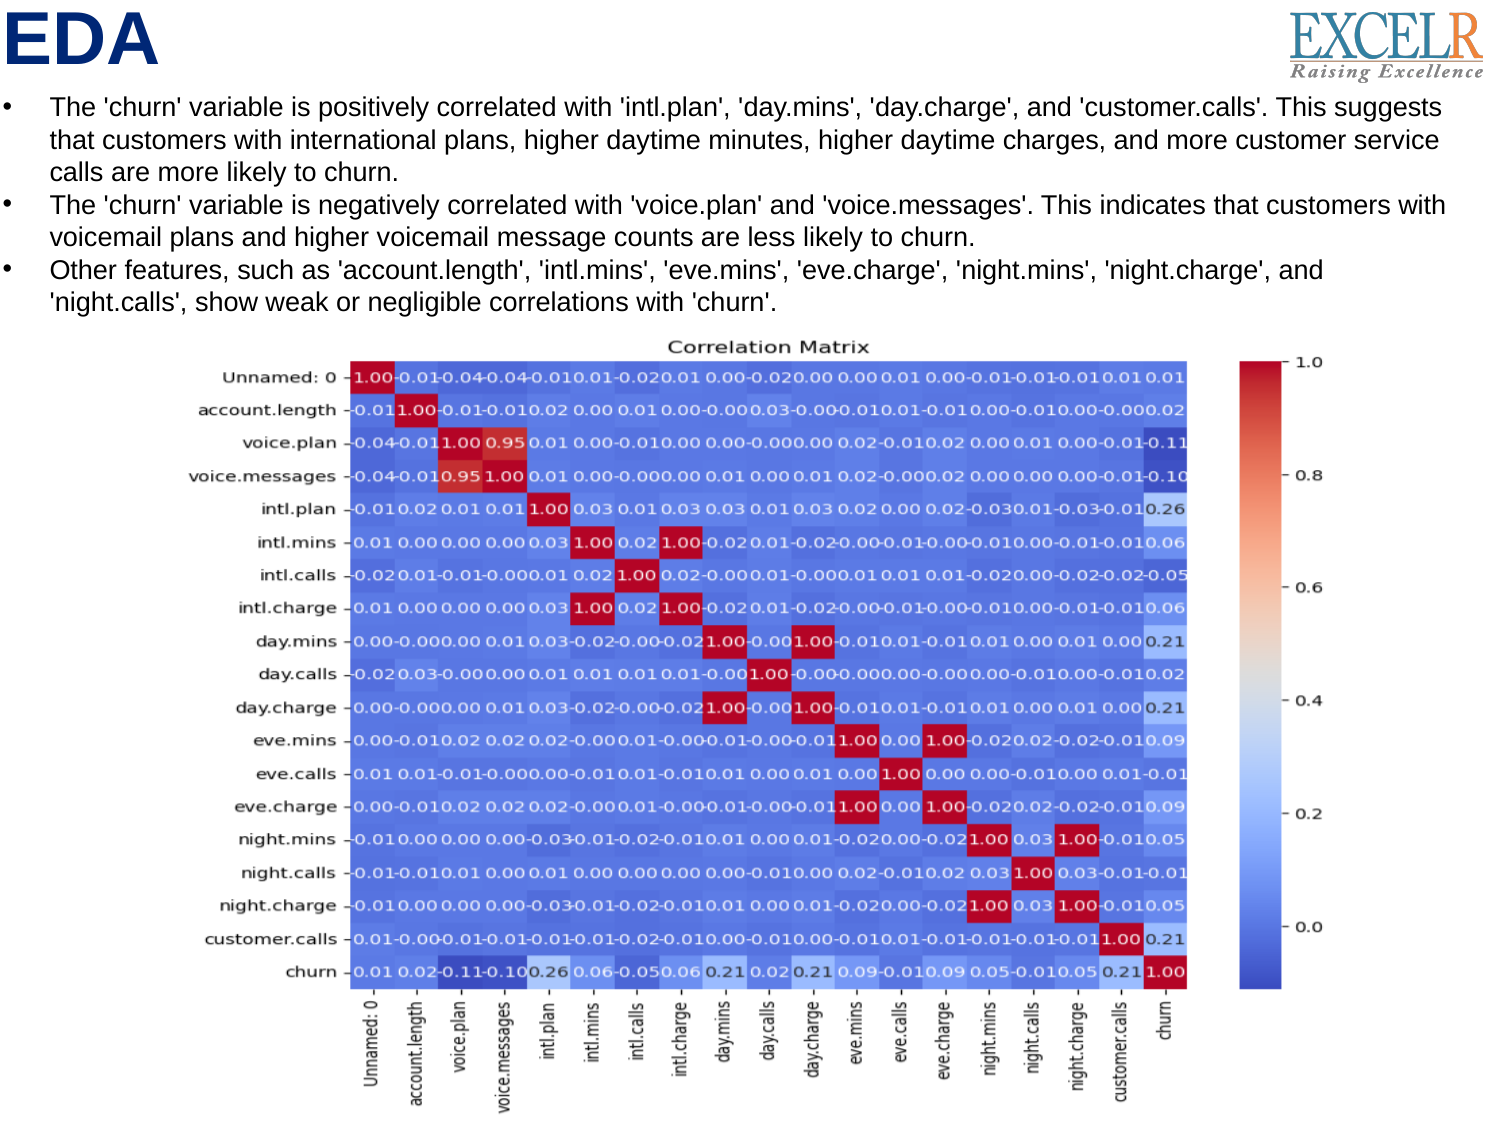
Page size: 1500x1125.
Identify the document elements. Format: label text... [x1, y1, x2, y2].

text_box EDA [0, 0, 178, 82]
picture [1290, 12, 1483, 83]
text_box The 'churn' variable is positively correlated with 'intl.plan', 'day.mins', 'day.charge', and 'customer.calls'. This suggests that customers with international plans, higher daytime minutes, higher daytime charges, and more customer service calls are more likely to churn. The 'churn' variable is negatively correlated with 'voice.plan' and 'voice.messages'. This indicates that customers with voicemail plans and higher voicemail message counts are less likely to churn. Other features, such as 'account.length', 'intl.mins', 'eve.mins', 'eve.charge', 'night.mins', 'night.charge', and 'night.calls', show weak or negligible correlations with 'churn'. [0, 82, 1471, 325]
picture [149, 327, 1385, 1125]
